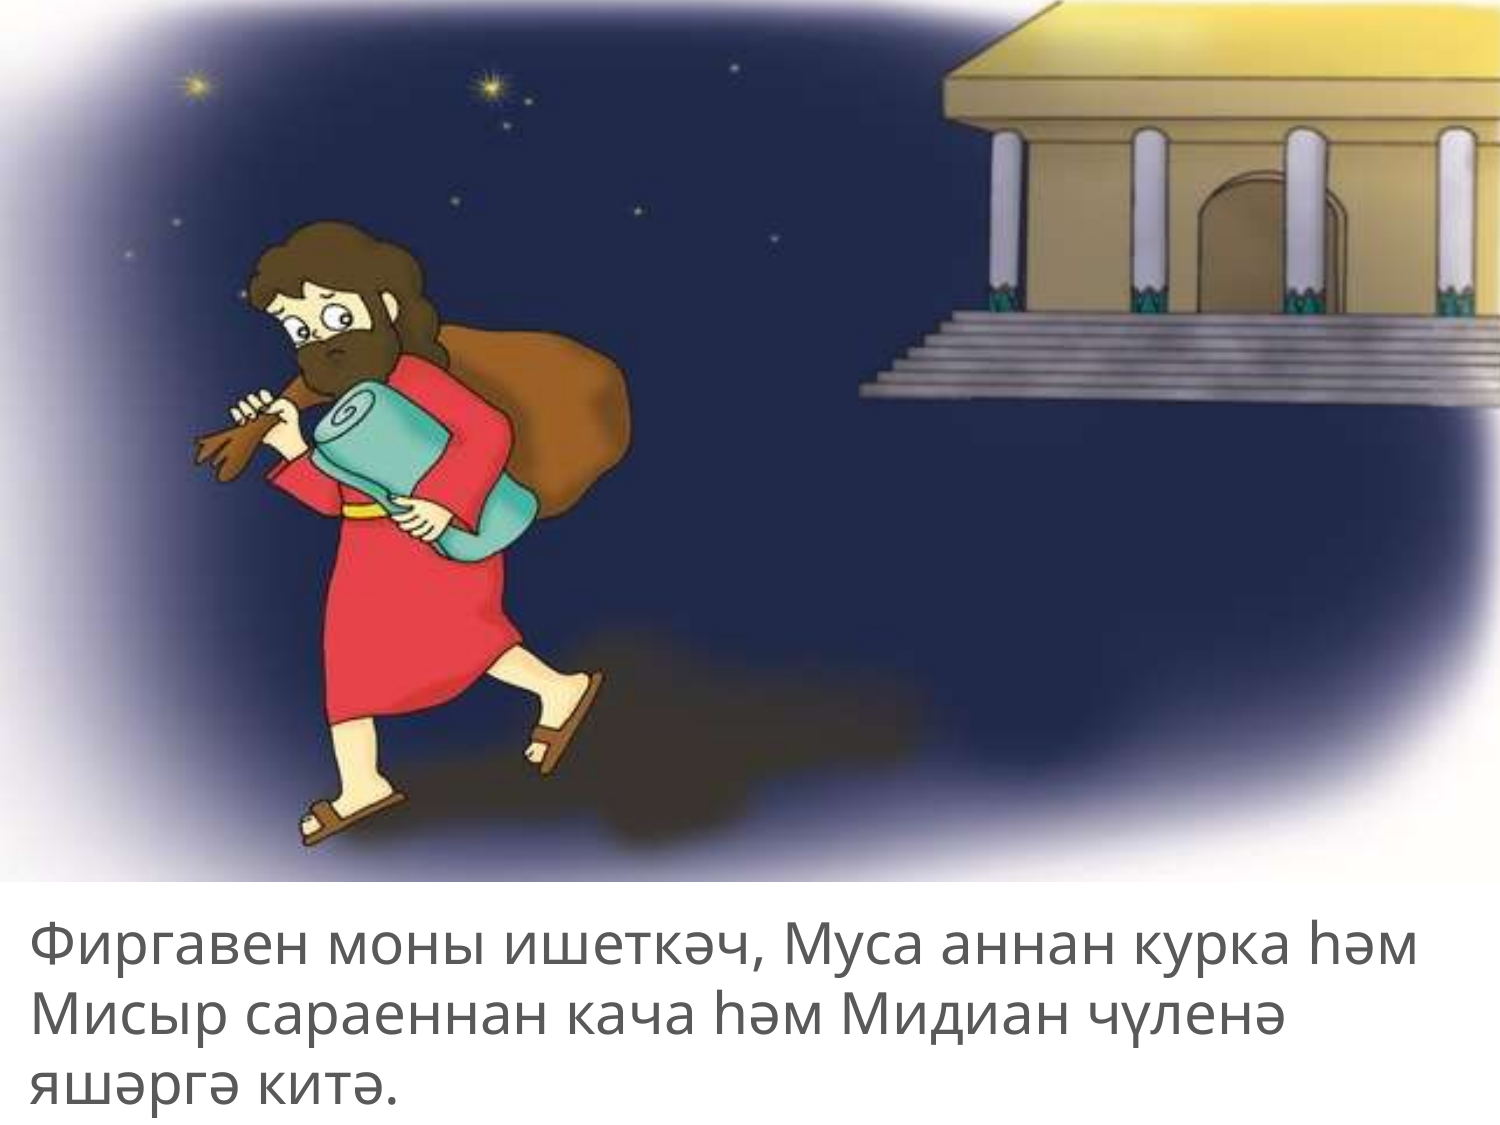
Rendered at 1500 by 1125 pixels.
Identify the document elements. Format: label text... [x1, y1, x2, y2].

picture [0, 0, 1500, 882]
text_box Фиргавен моны ишеткәч, Муса аннан курка һәм Мисыр сараеннан кача һәм Мидиан чүленә яшәргә китә. [14, 898, 1486, 1124]
